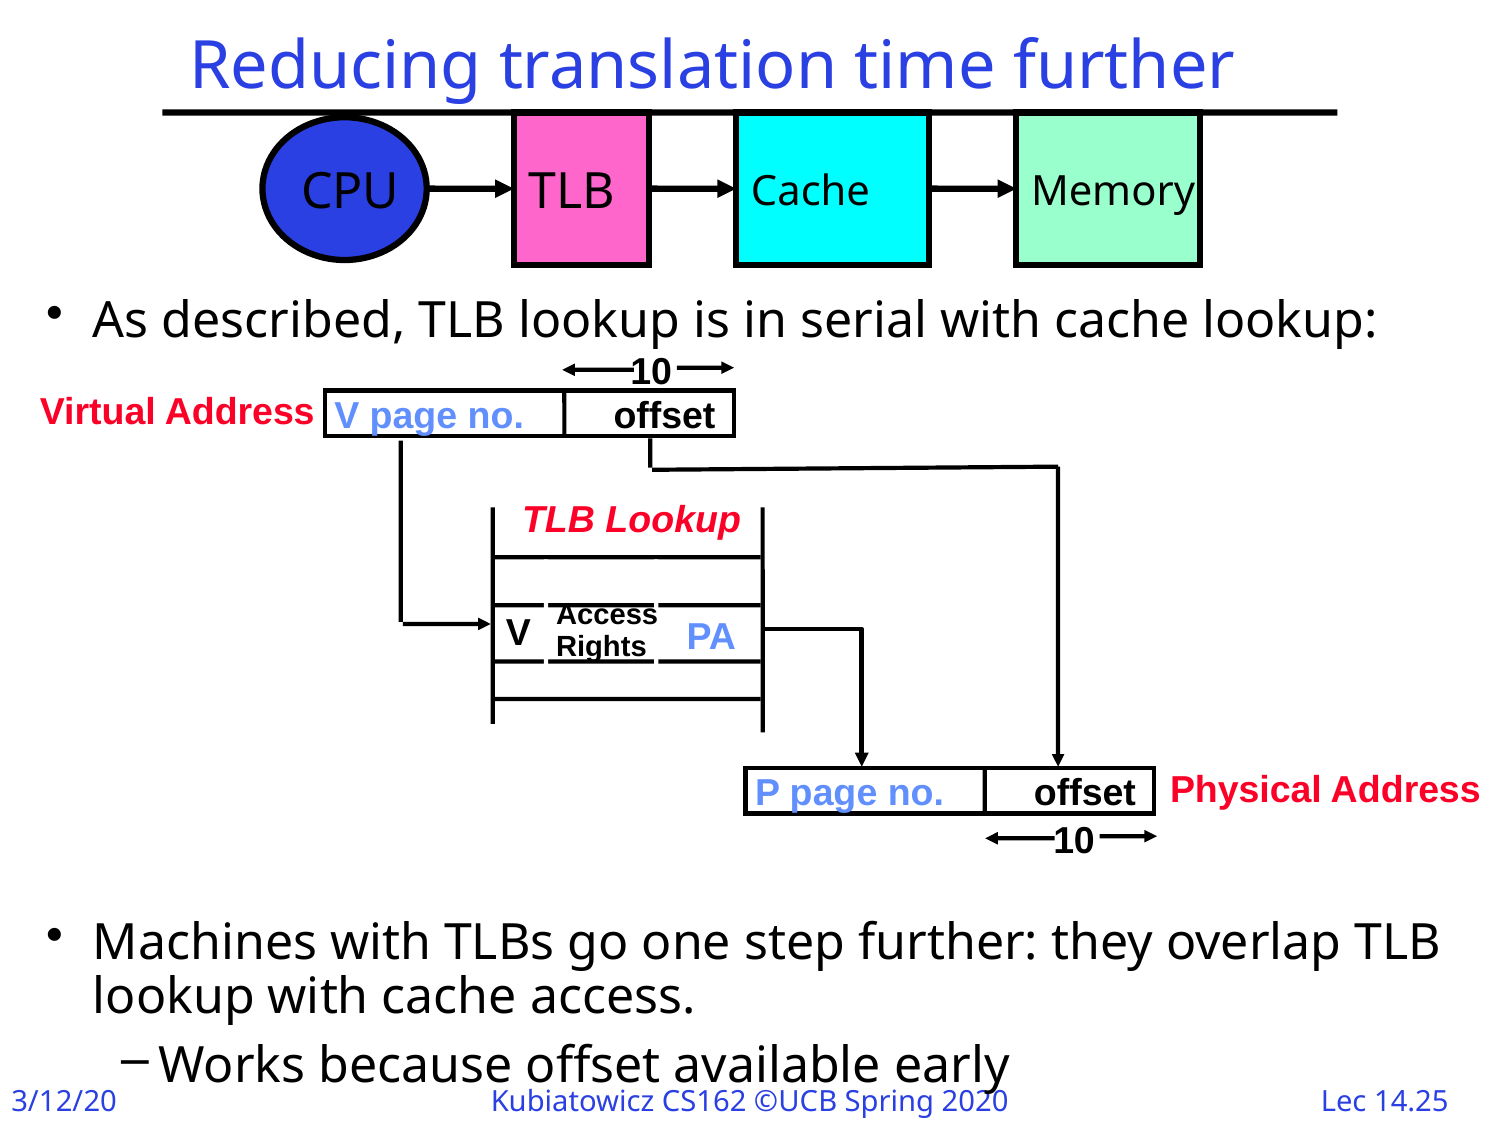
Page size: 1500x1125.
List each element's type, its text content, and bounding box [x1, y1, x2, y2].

title Reducing translation time further [125, 37, 1300, 98]
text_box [262, 112, 1201, 266]
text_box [30, 349, 1490, 866]
list As described, TLB lookup is in serial with cache lookup: Machines with TLBs go one step further: they overlap TLB lookup with cache access. Works because offset available early [31, 287, 1494, 1125]
